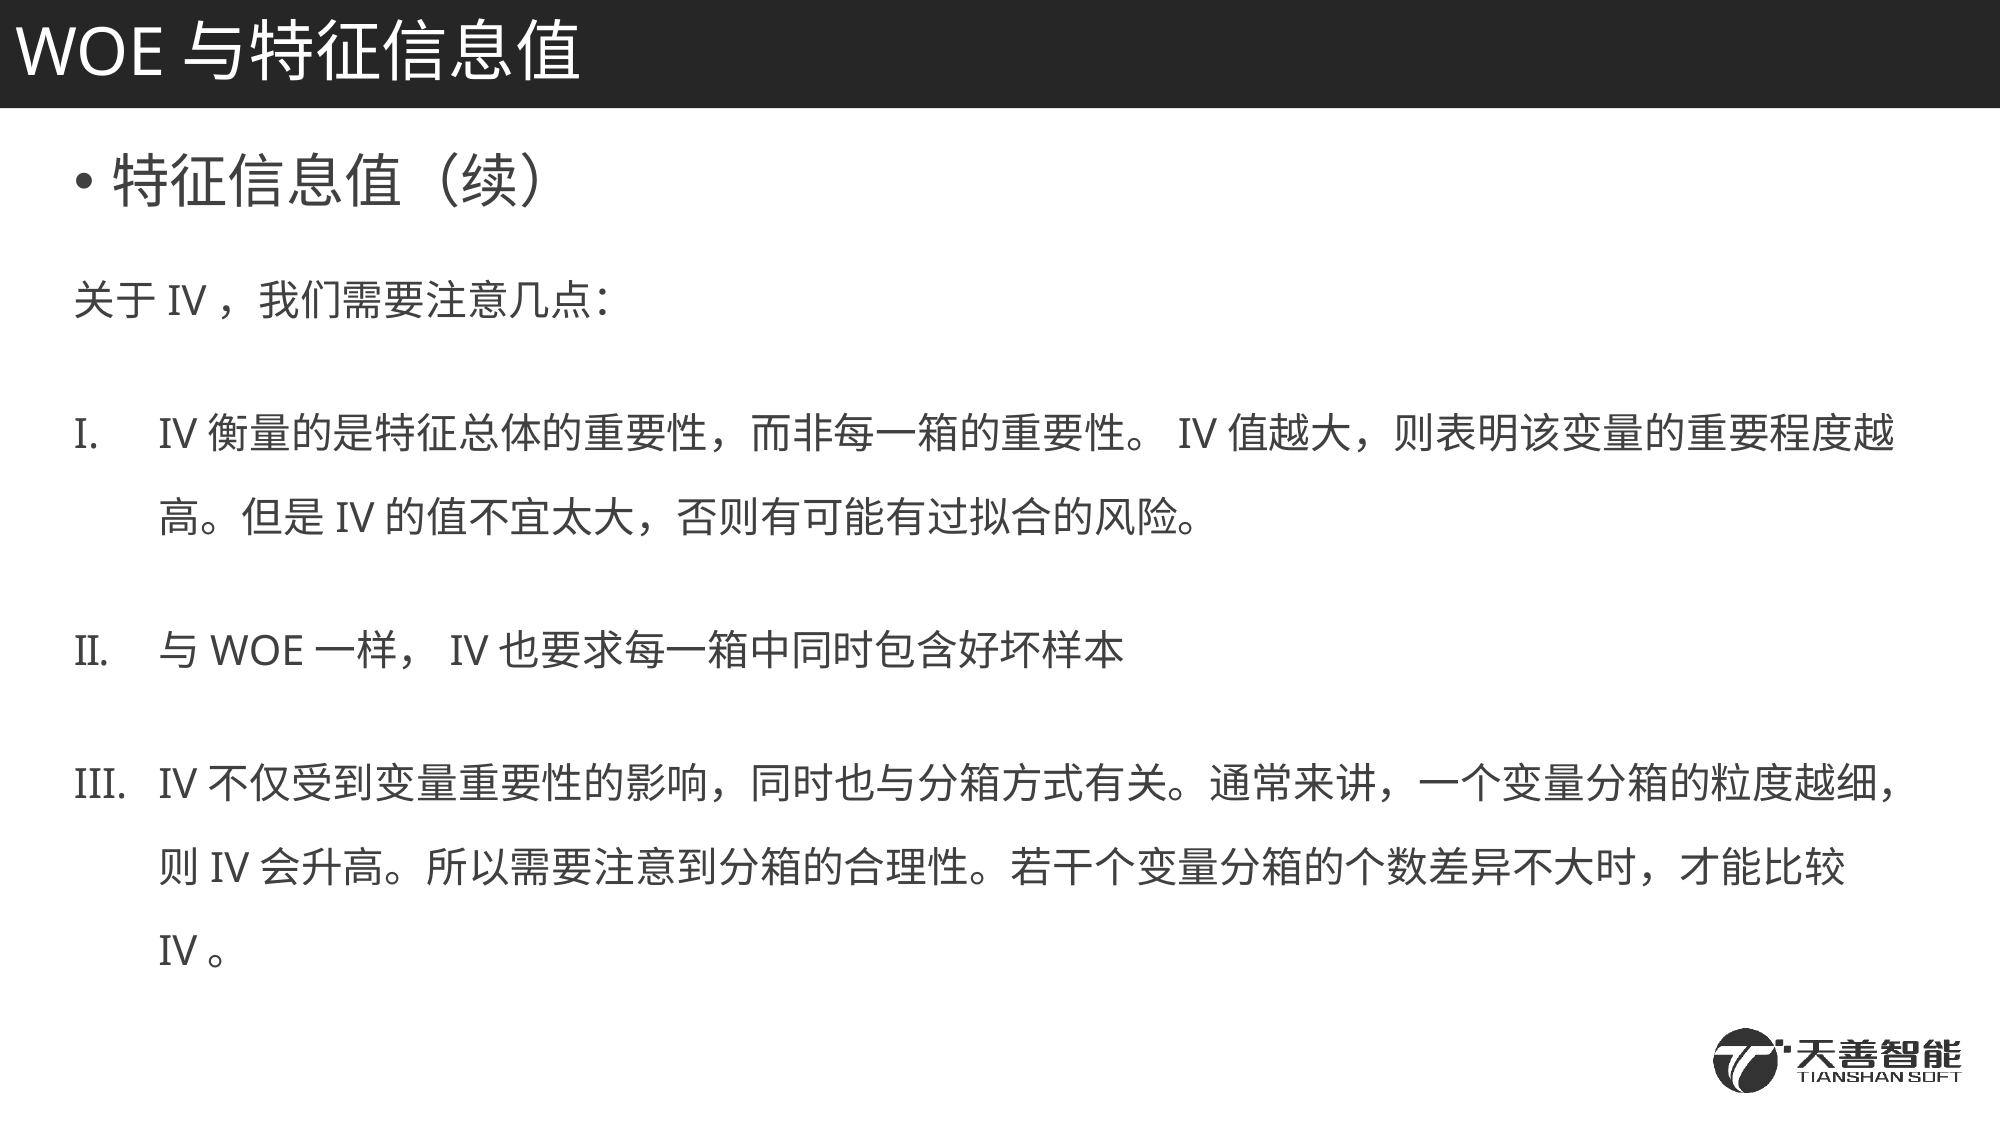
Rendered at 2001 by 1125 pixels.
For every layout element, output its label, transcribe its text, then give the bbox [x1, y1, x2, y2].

title WOE与特征信息值 [0, 0, 2000, 109]
picture [1713, 1028, 1962, 1093]
list 特征信息值（续） 关于IV，我们需要注意几点： IV衡量的是特征总体的重要性，而非每一箱的重要性。IV值越大，则表明该变量的重要程度越高。但是IV的值不宜太大，否则有可能有过拟合的风险。 与WOE一样，IV也要求每一箱中同时包含好坏样本 IV不仅受到变量重要性的影响，同时也与分箱方式有关。通常来讲，一个变量分箱的粒度越细，则IV会升高。所以需要注意到分箱的合理性。若干个变量分箱的个数差异不大时，才能比较IV。 [58, 145, 1941, 1029]
